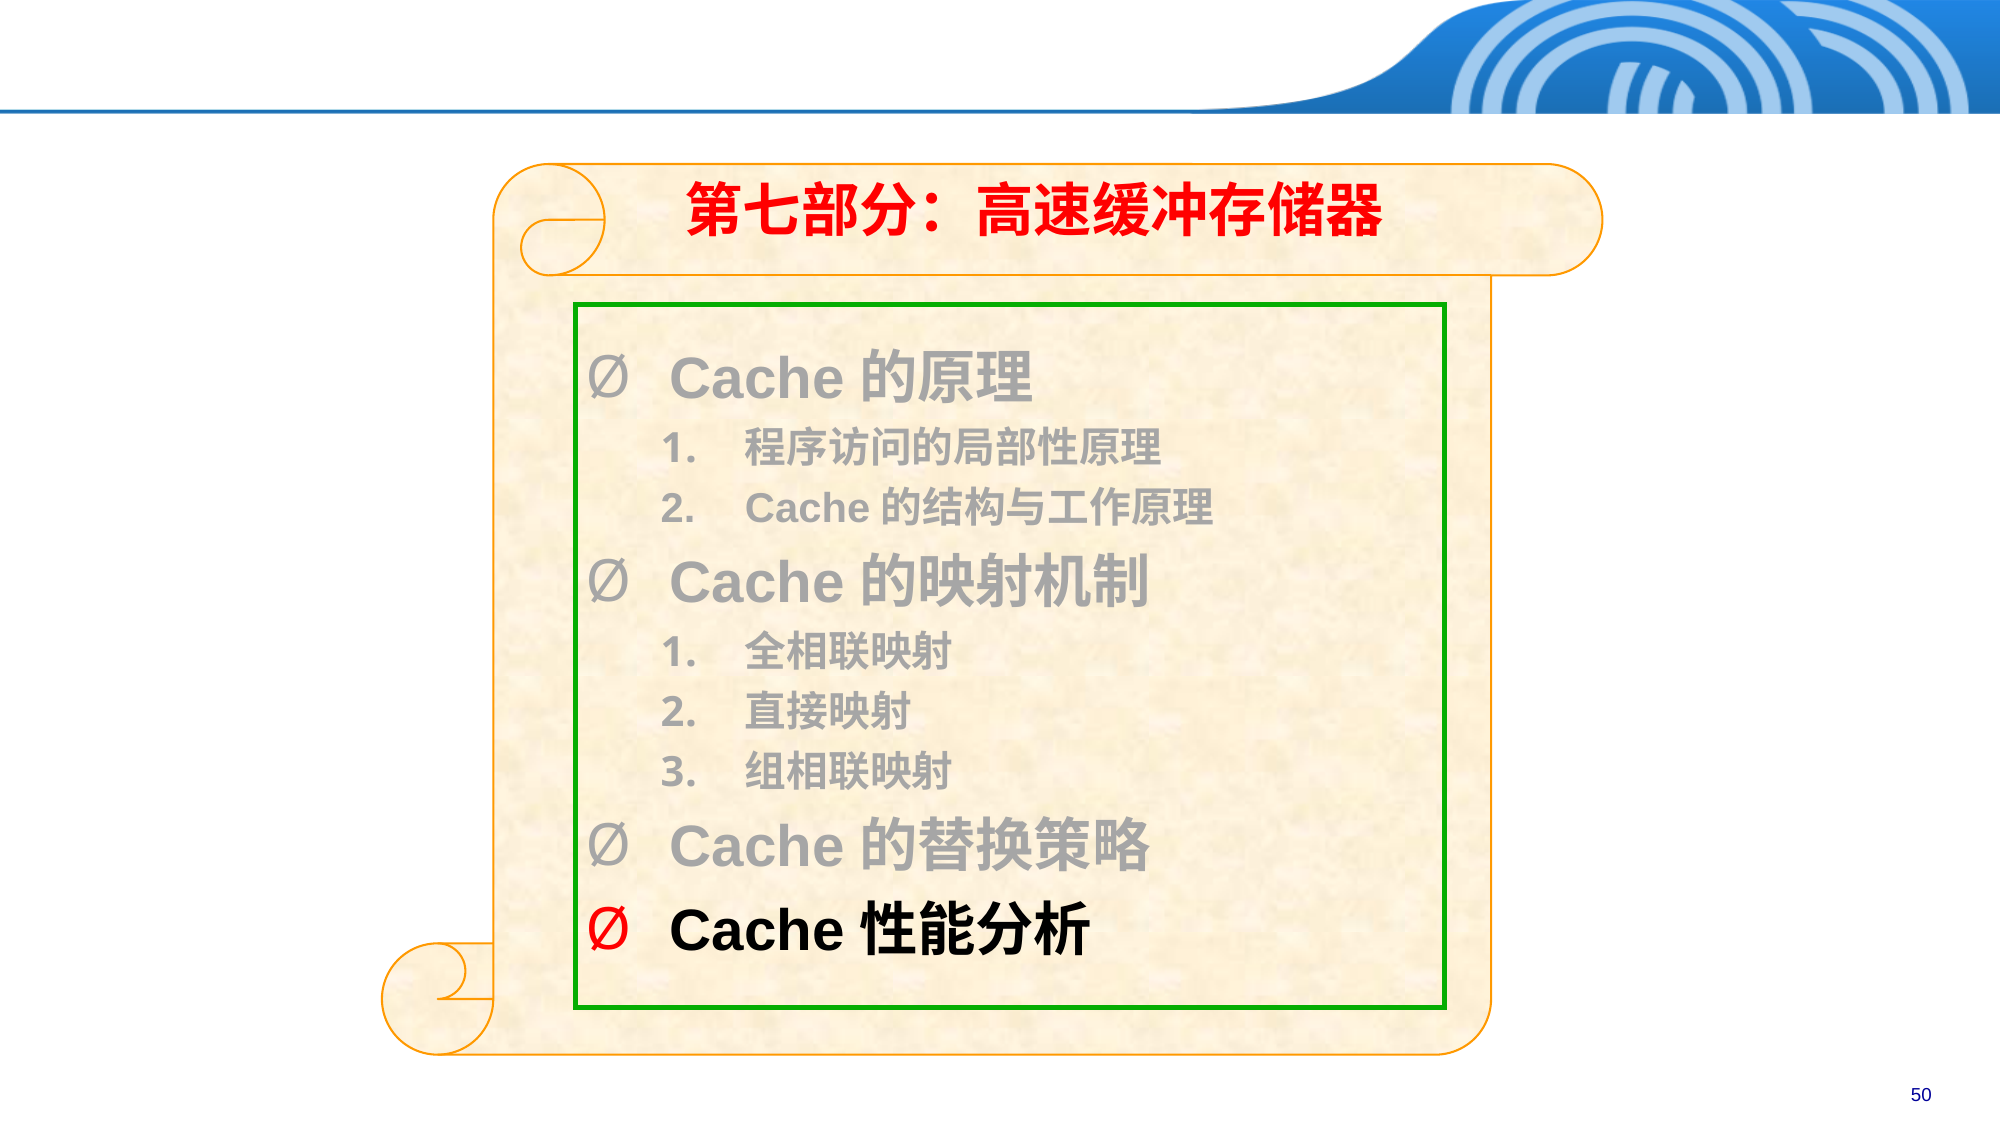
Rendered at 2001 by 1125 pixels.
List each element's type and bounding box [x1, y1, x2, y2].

picture [0, 0, 2000, 114]
text_box [381, 163, 1603, 1055]
